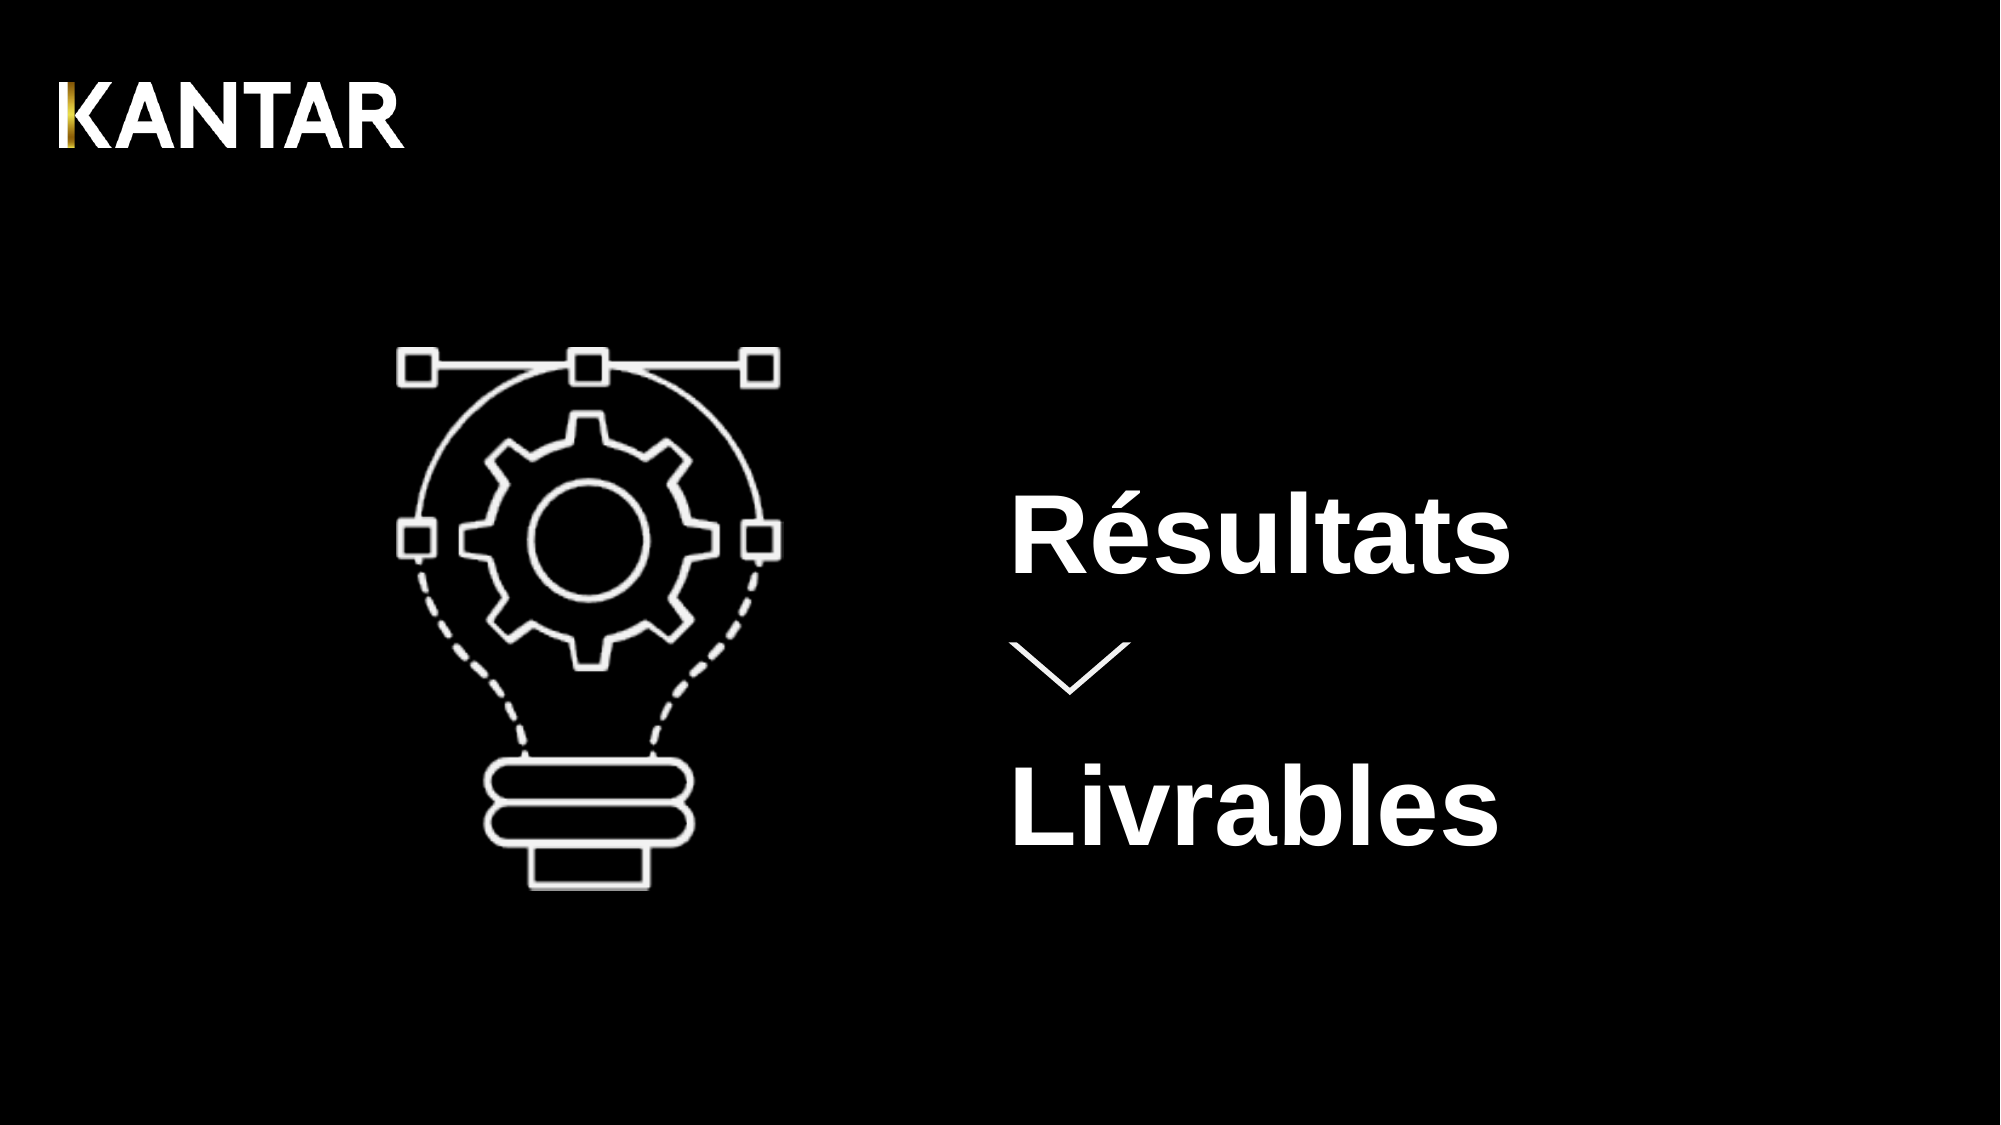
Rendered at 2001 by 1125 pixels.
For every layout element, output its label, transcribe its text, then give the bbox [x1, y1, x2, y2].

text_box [1008, 635, 1132, 696]
subtitle Résultats [1008, 460, 1912, 597]
text_box Livrables [1008, 733, 1912, 869]
picture [396, 347, 784, 891]
picture [59, 82, 405, 148]
